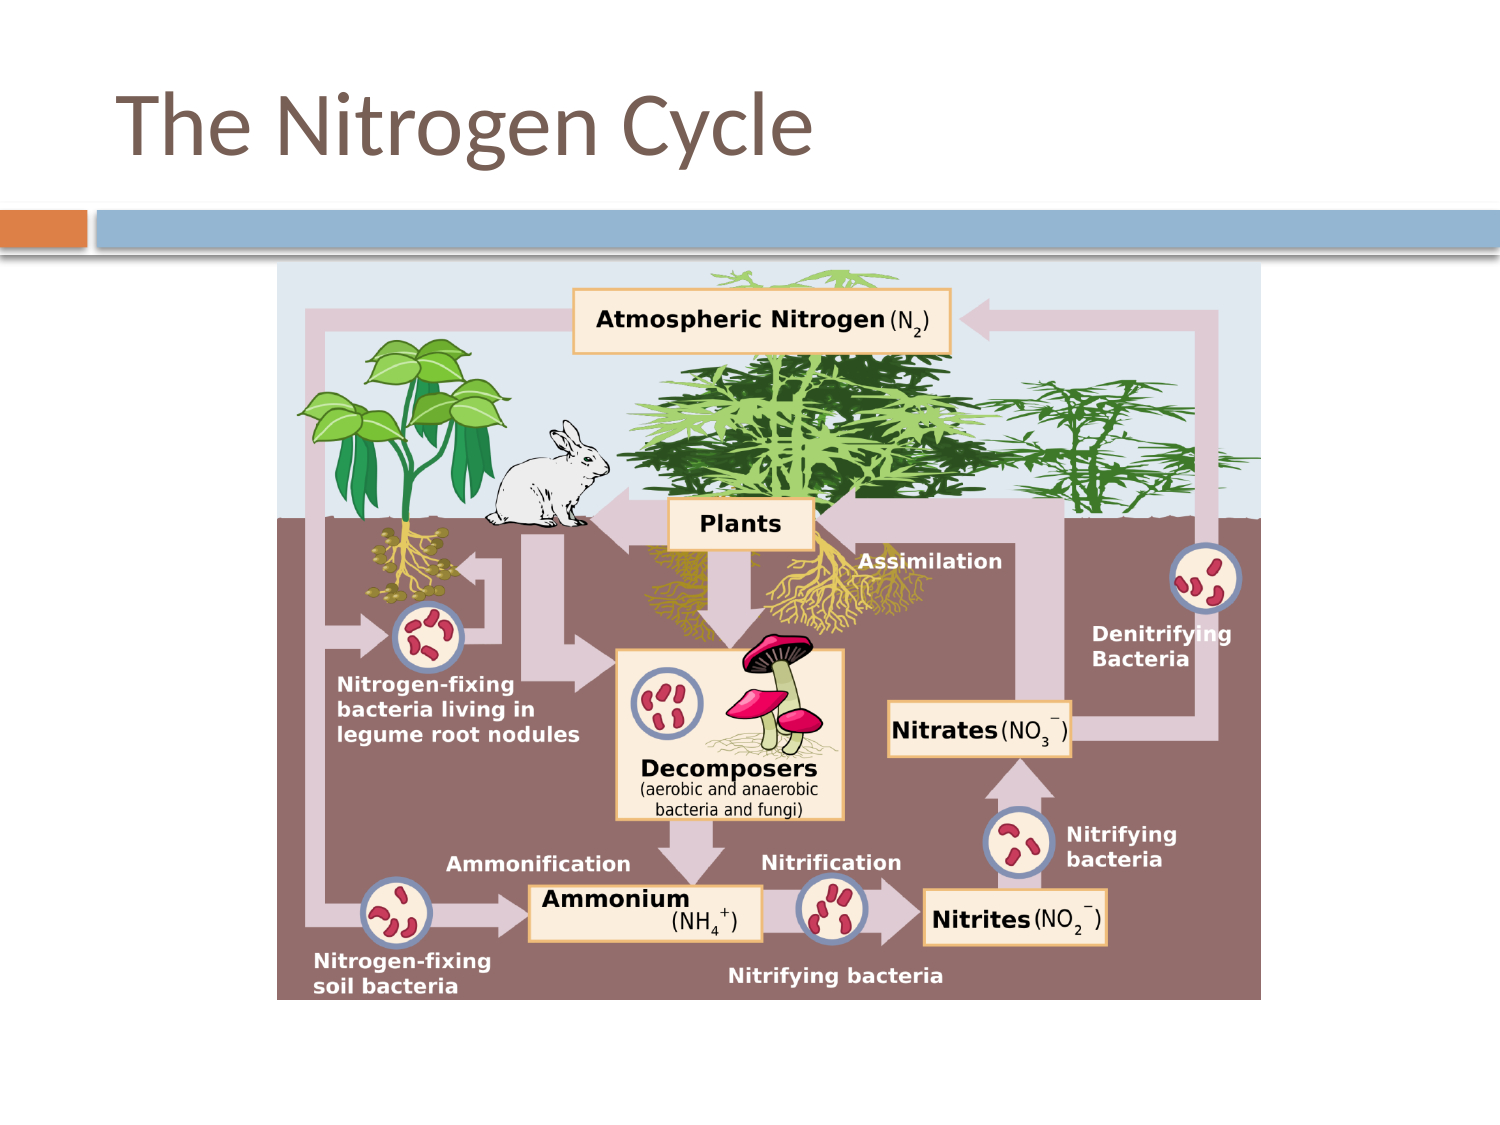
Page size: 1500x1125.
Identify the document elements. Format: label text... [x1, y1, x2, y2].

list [277, 262, 1262, 1001]
title The Nitrogen Cycle [100, 37, 1438, 200]
